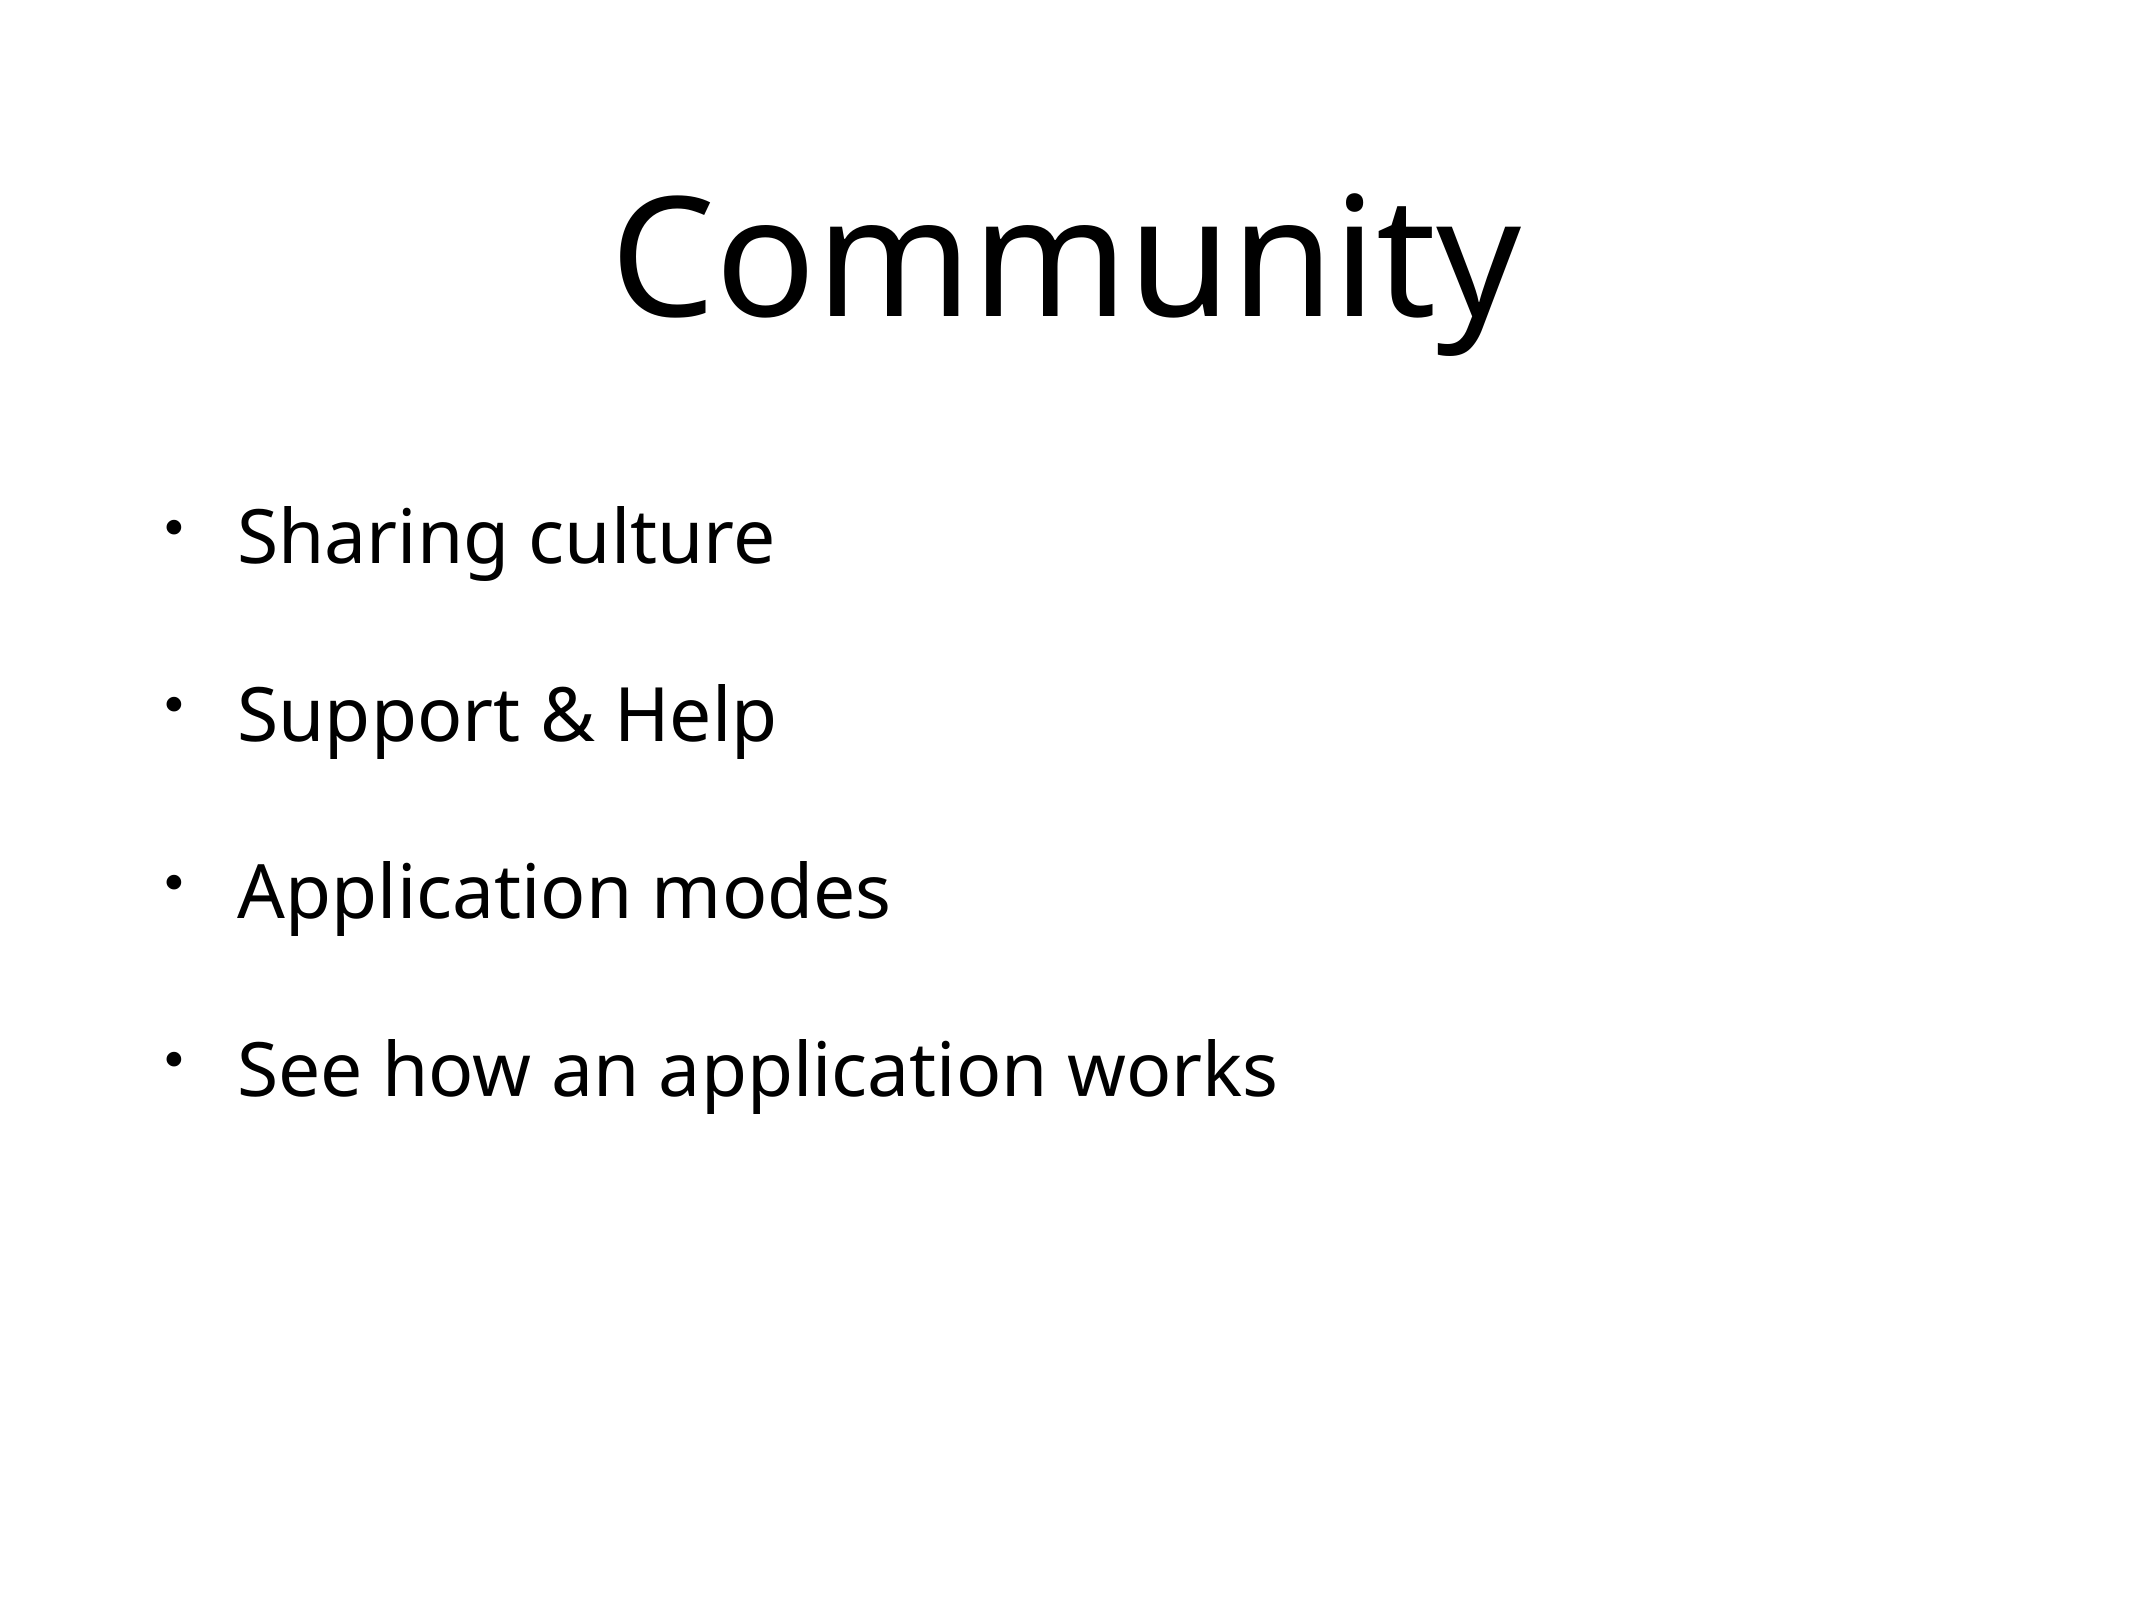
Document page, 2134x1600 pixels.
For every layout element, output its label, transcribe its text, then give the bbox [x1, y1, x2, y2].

list Sharing culture Support & Help Application modes See how an application works [155, 283, 1978, 1317]
title Community [155, 72, 1978, 283]
